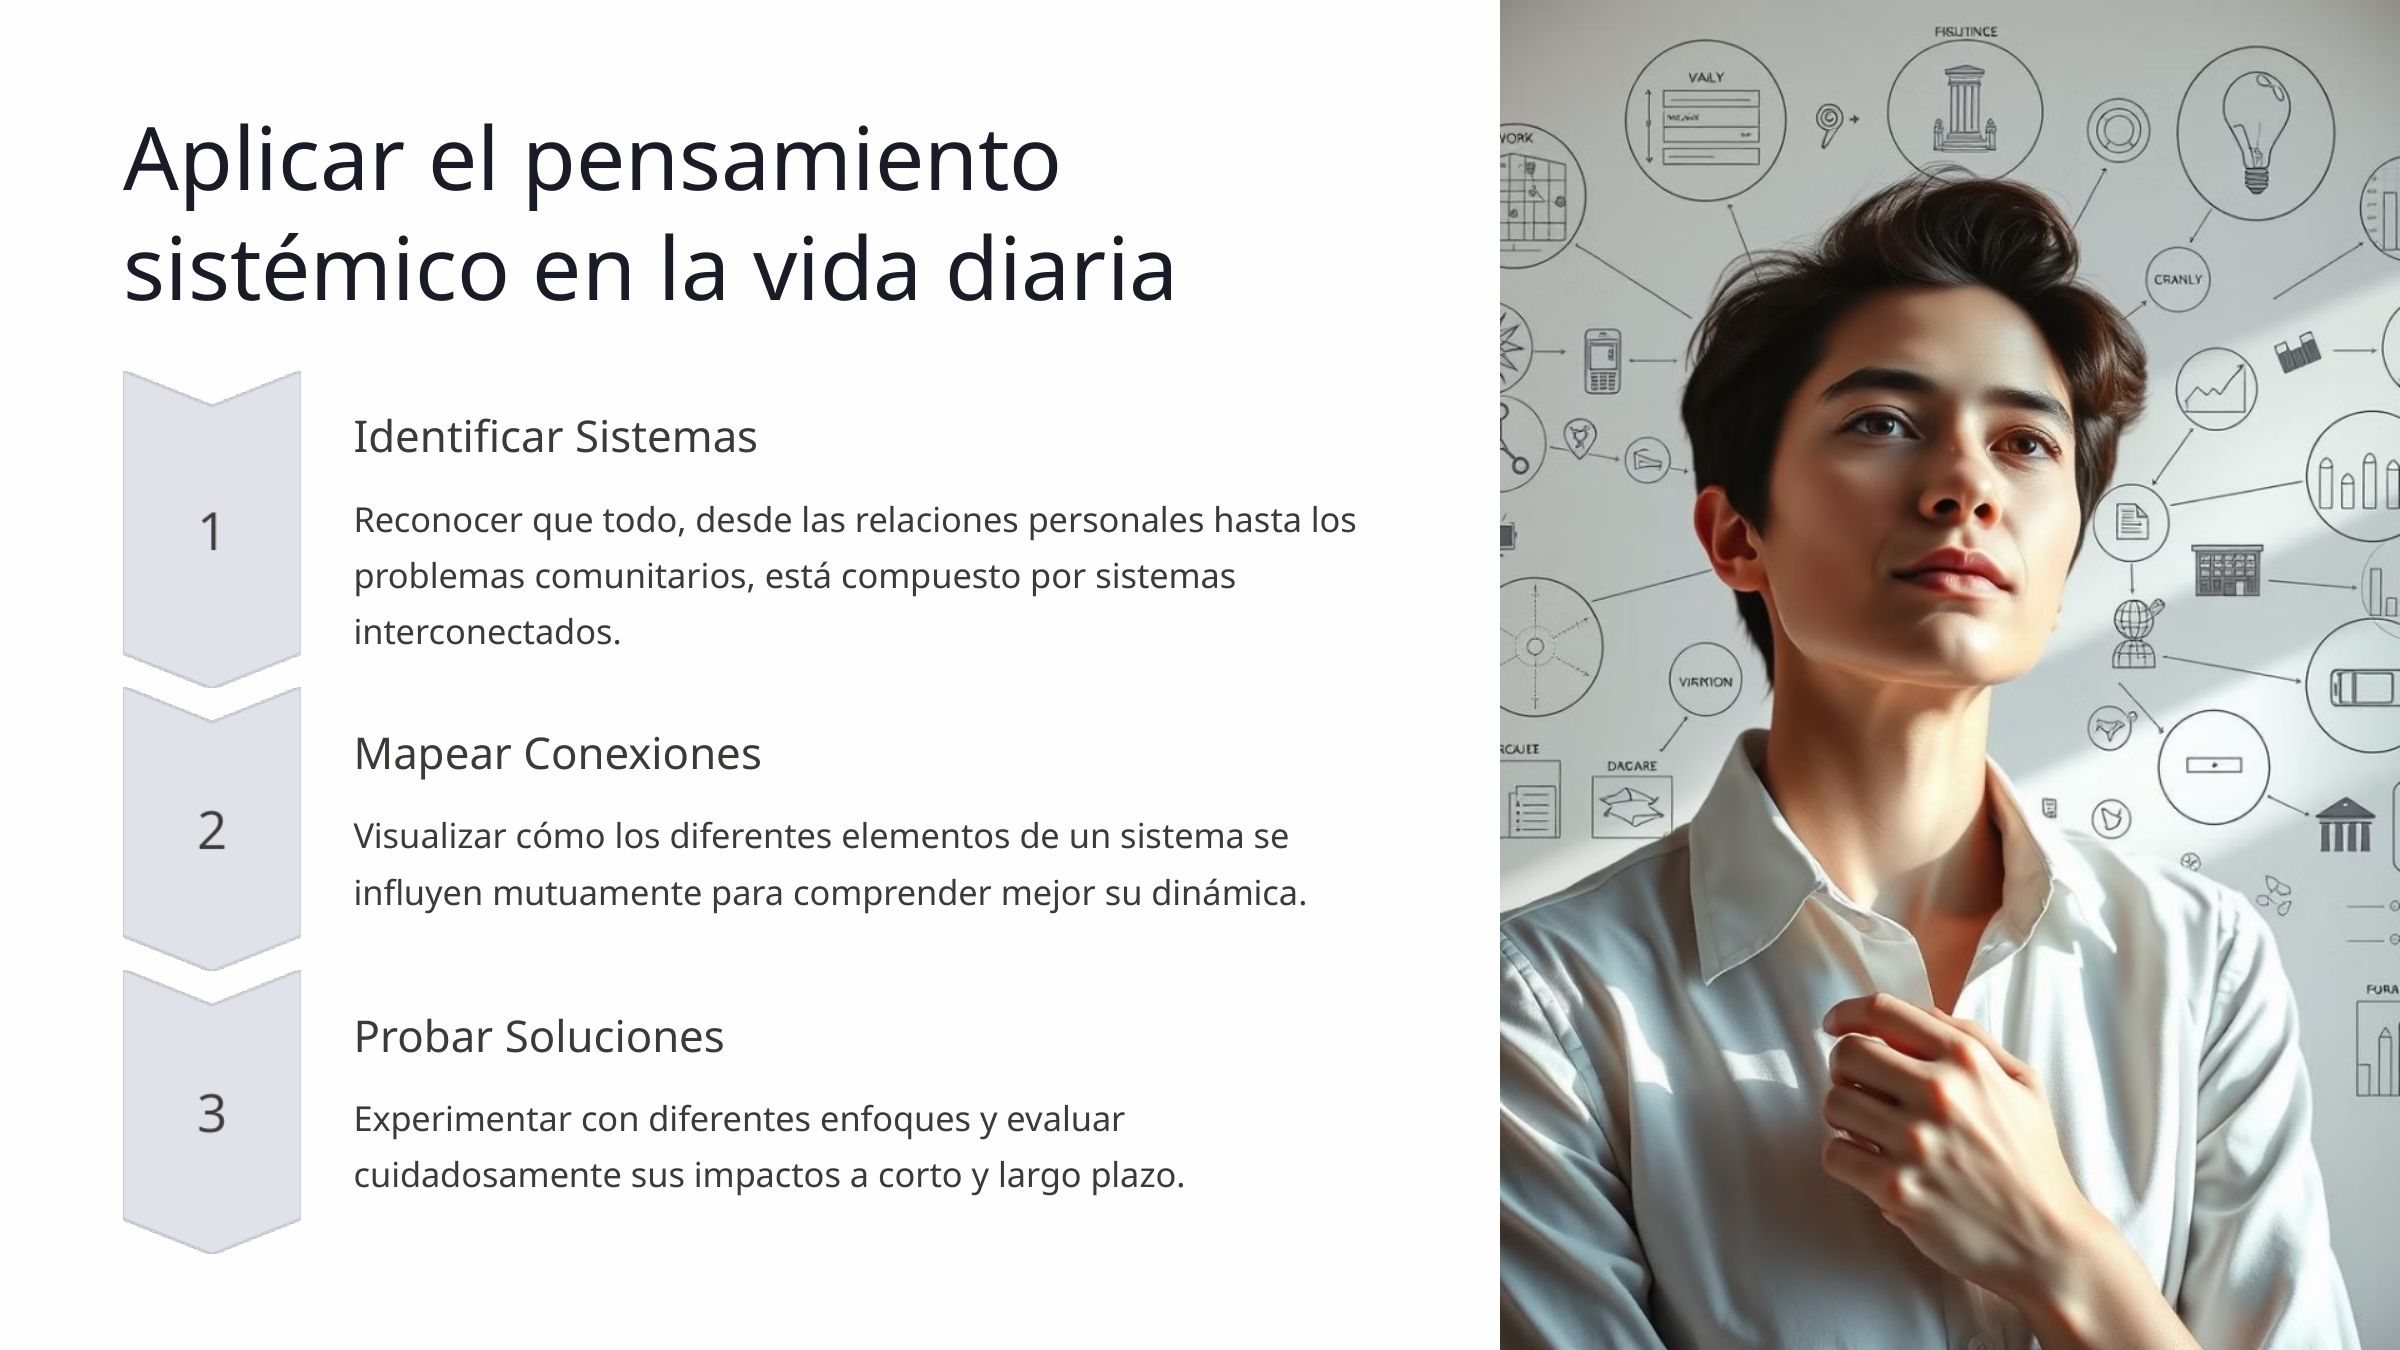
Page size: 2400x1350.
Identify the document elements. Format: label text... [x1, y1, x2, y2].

text_box Reconocer que todo, desde las relaciones personales hasta los problemas comunitarios, está compuesto por sistemas interconectados. [353, 482, 1377, 653]
picture [123, 371, 301, 1254]
picture [1499, 0, 2400, 1350]
text_box Aplicar el pensamiento sistémico en la vida diaria [123, 97, 1377, 319]
text_box Probar Soluciones [353, 1005, 796, 1062]
text_box Mapear Conexiones [353, 723, 796, 779]
text_box Identificar Sistemas [353, 406, 796, 462]
text_box Visualizar cómo los diferentes elementos de un sistema se influyen mutuamente para comprender mejor su dinámica. [353, 799, 1377, 913]
text_box Experimentar con diferentes enfoques y evaluar cuidadosamente sus impactos a corto y largo plazo. [353, 1082, 1377, 1196]
